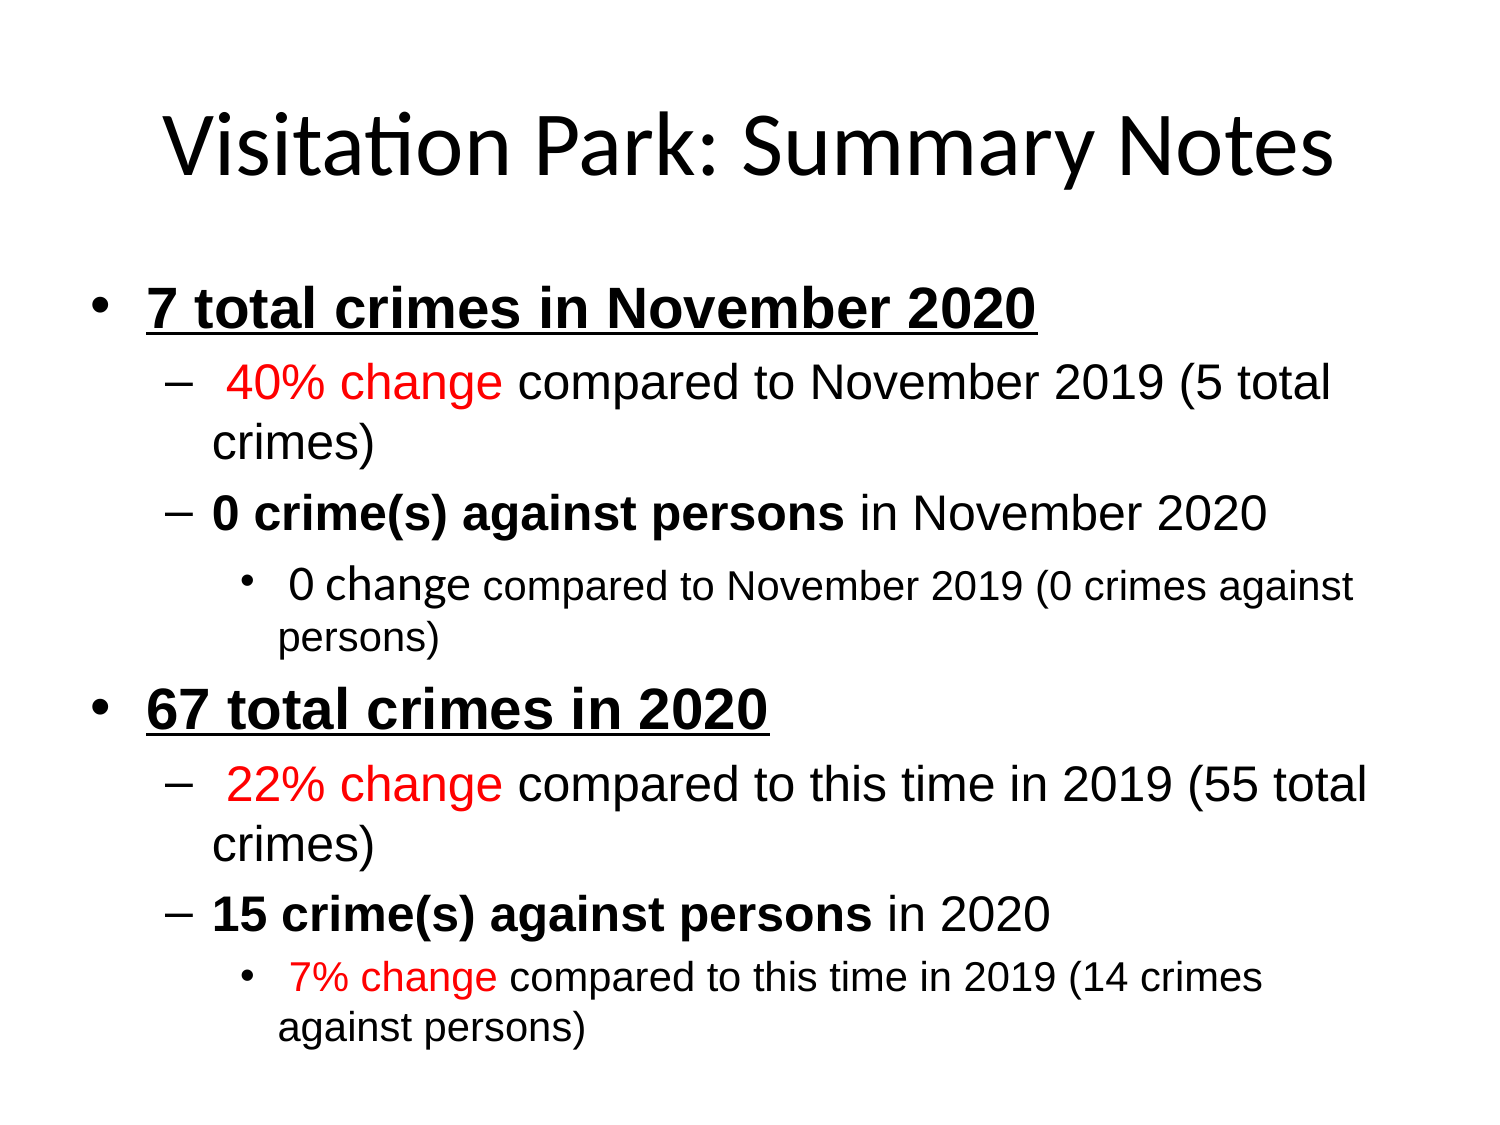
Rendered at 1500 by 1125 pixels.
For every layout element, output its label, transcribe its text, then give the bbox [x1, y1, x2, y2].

title Visitation Park: Summary Notes [75, 45, 1425, 233]
list 7 total crimes in November 2020 40% change compared to November 2019 (5 total crimes) 0 crime(s) against persons in November 2020 0 change compared to November 2019 (0 crimes against persons) 67 total crimes in 2020 22% change compared to this time in 2019 (55 total crimes) 15 crime(s) against persons in 2020 7% change compared to this time in 2019 (14 crimes against persons) [75, 262, 1425, 1005]
